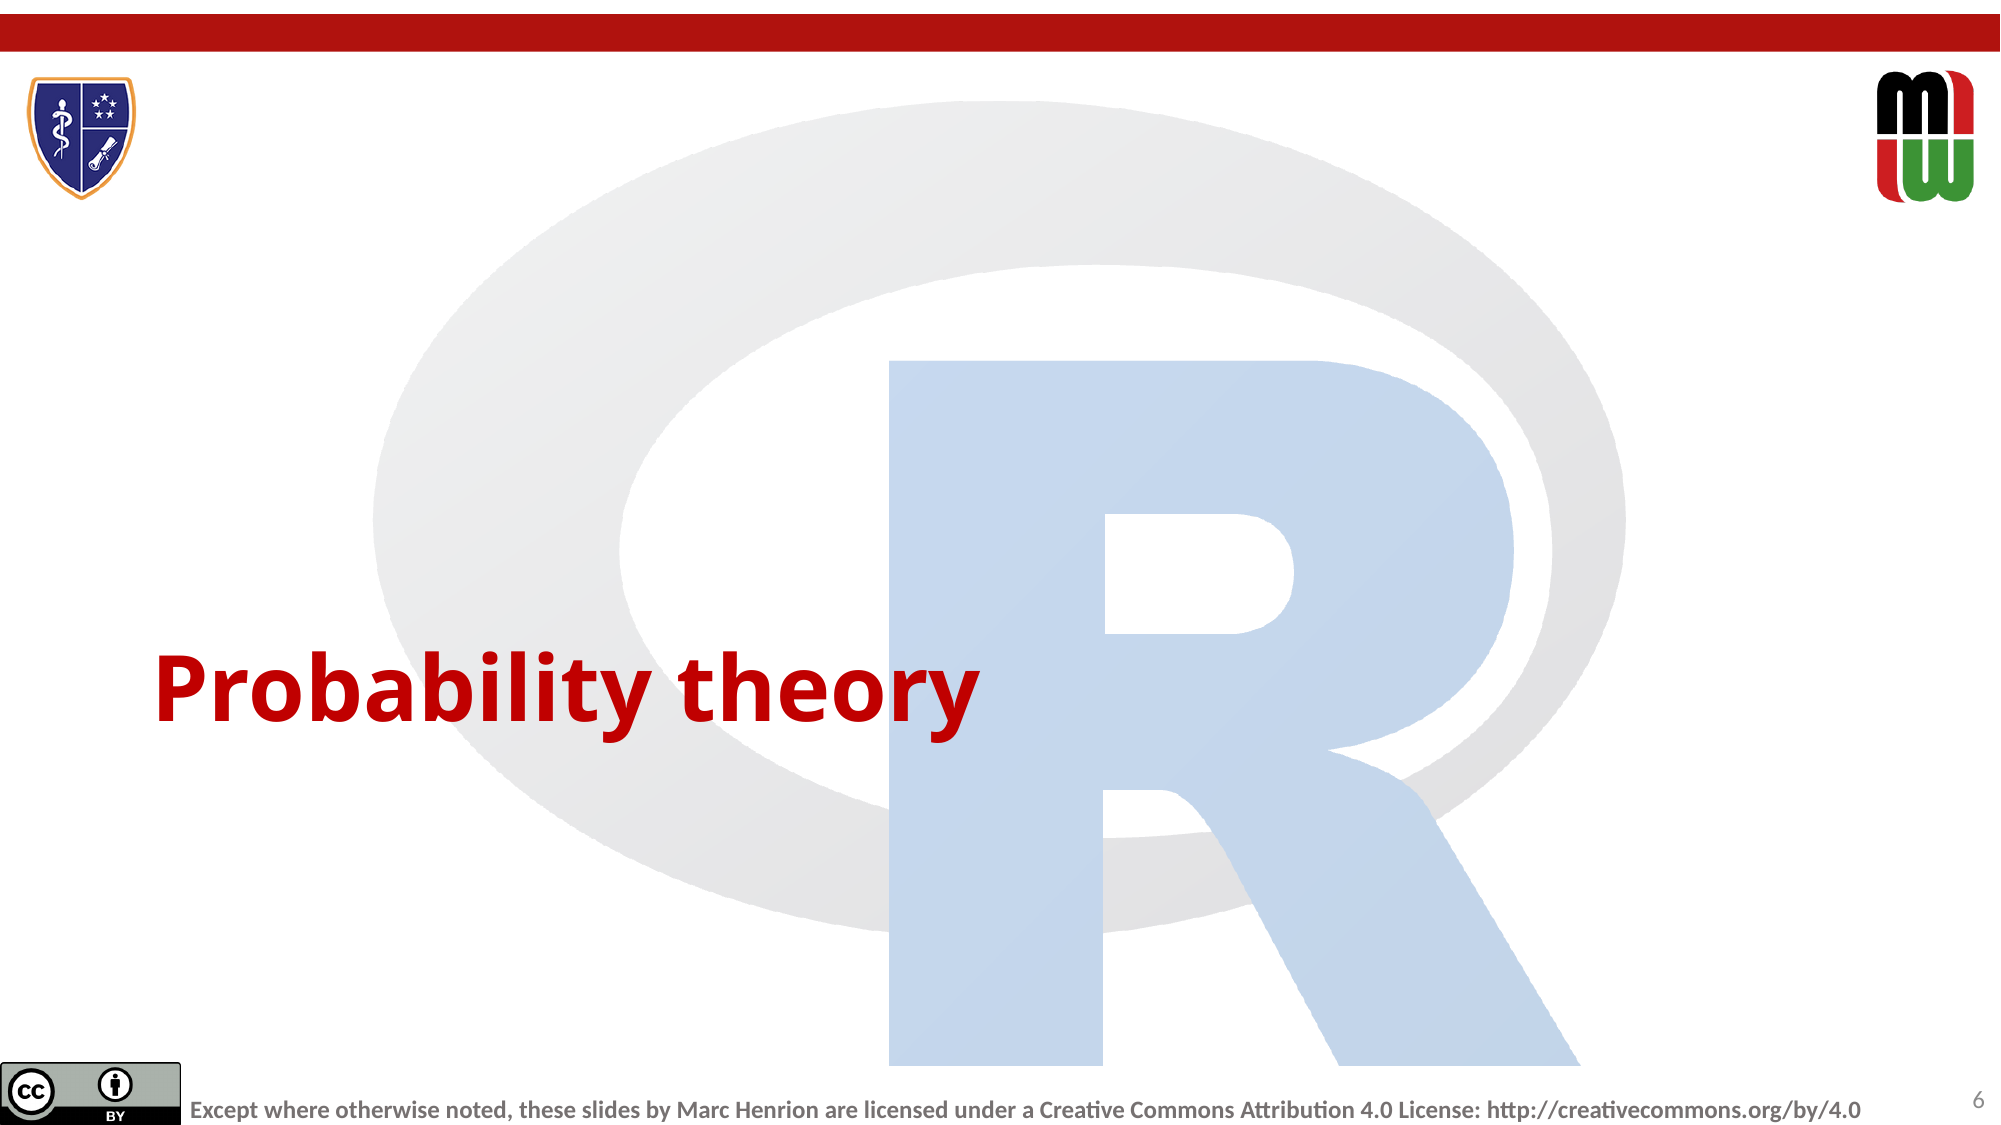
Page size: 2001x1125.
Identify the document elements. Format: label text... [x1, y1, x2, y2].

picture [0, 1062, 181, 1125]
title Probability theory [136, 280, 1862, 749]
slide_number 6 [1550, 1073, 2000, 1125]
picture [0, 53, 161, 215]
